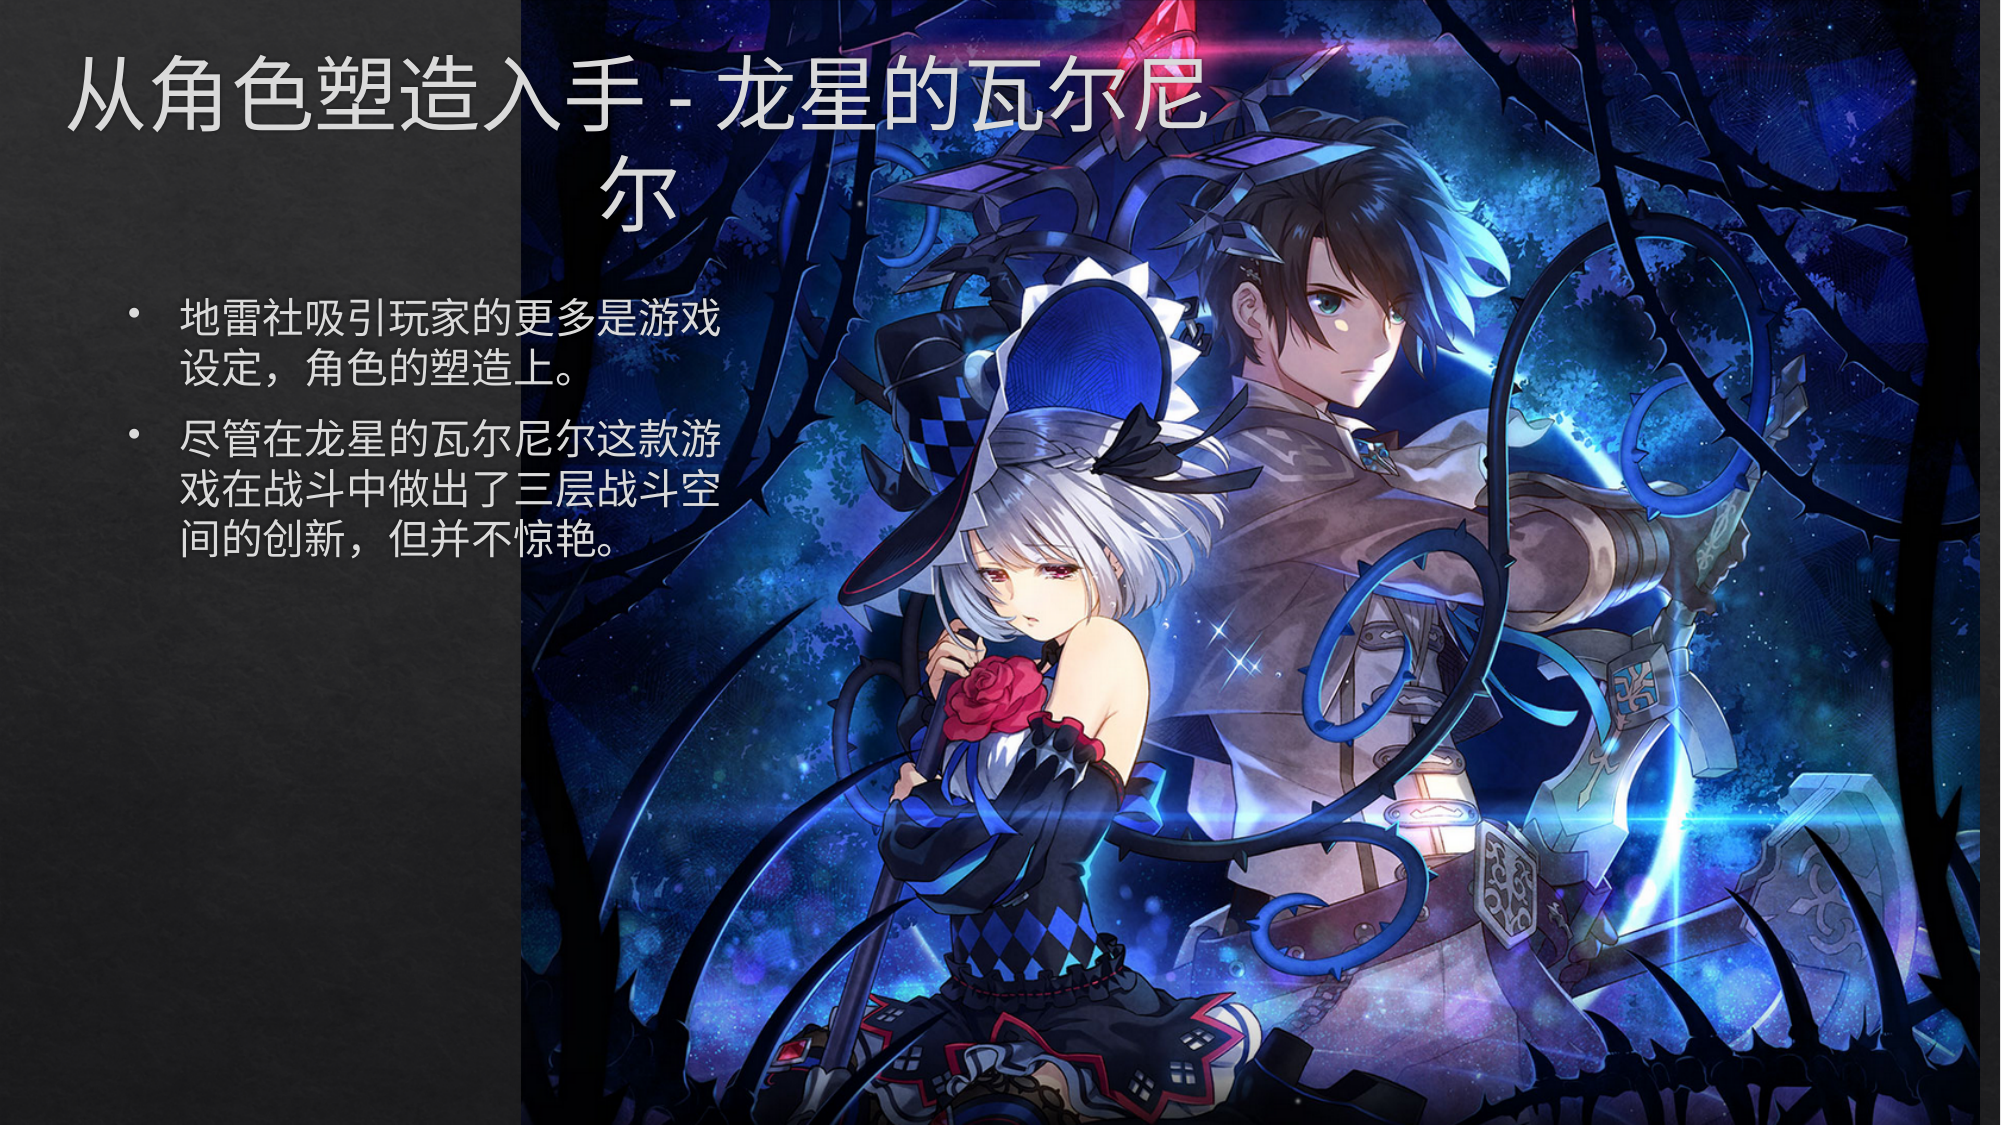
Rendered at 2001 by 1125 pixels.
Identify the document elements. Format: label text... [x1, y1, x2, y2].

title 从角色塑造入手-龙星的瓦尔尼尔 [27, 62, 513, 222]
picture [521, 0, 1981, 1125]
list 地雷社吸引玩家的更多是游戏设定，角色的塑造上。 尽管在龙星的瓦尔尼尔这款游戏在战斗中做出了三层战斗空间的创新，但并不惊艳。 [108, 284, 513, 950]
